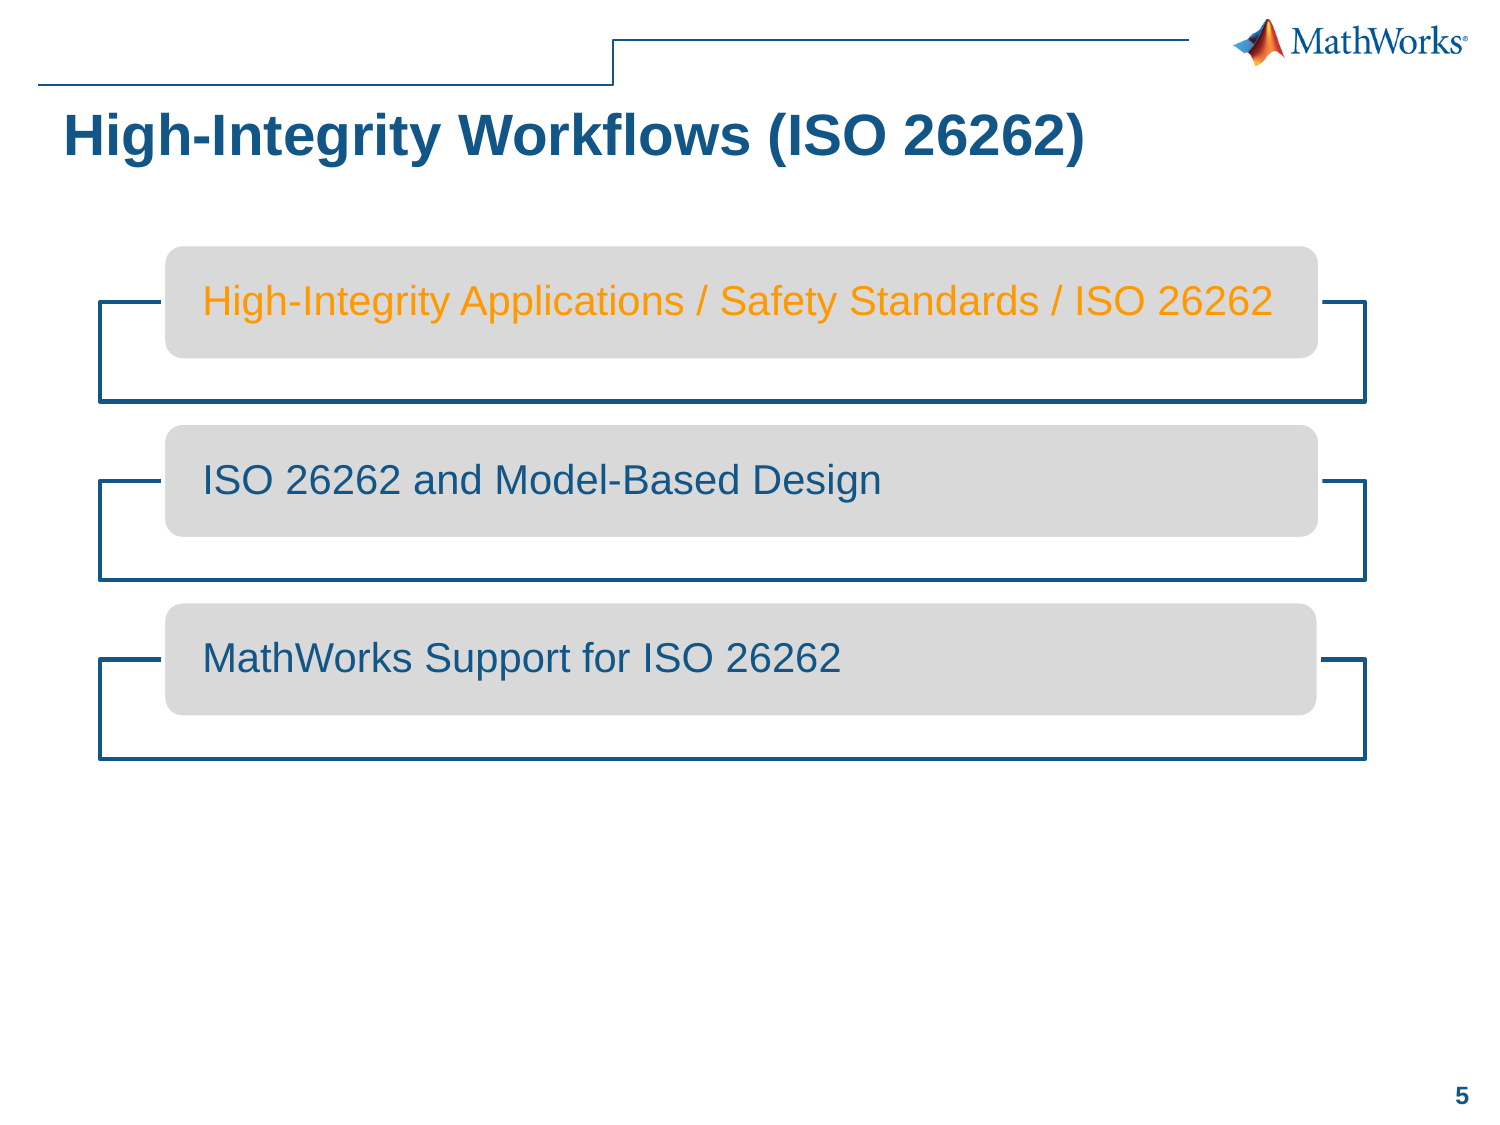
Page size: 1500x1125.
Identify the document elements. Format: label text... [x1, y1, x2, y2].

picture [1226, 7, 1483, 78]
title High-Integrity Workflows (ISO 26262) [48, 90, 1424, 277]
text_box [99, 240, 1366, 763]
